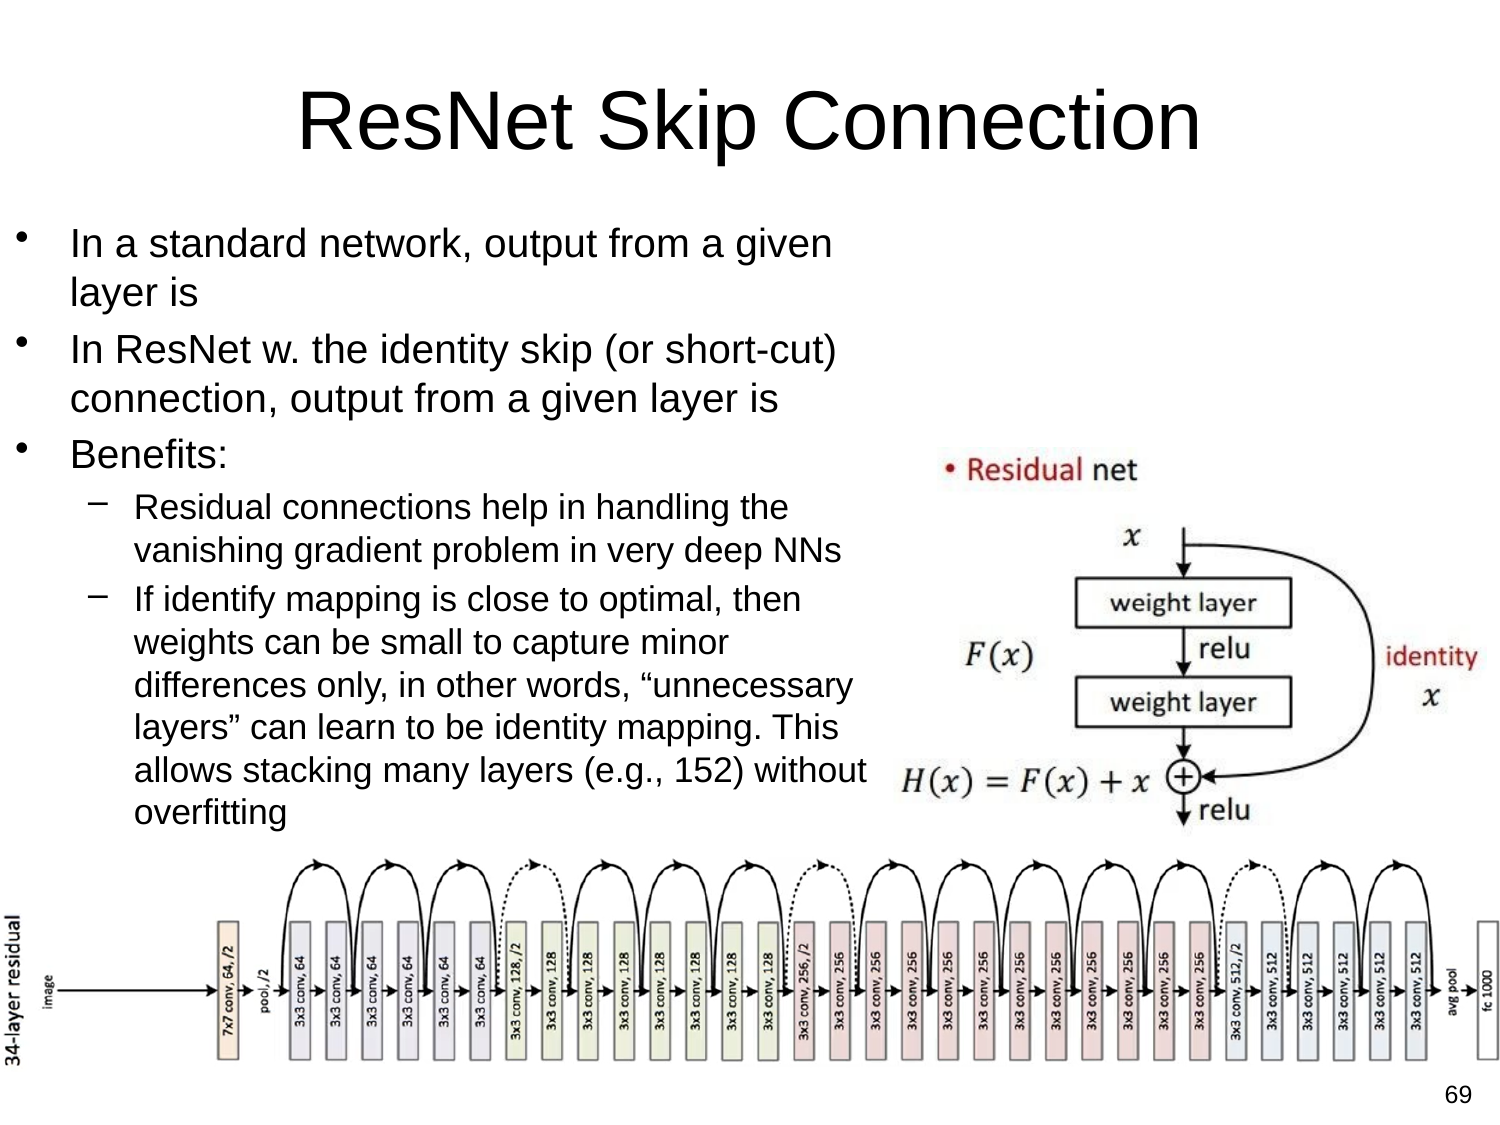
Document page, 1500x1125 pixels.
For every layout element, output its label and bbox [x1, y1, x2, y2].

slide_number [1137, 1072, 1488, 1112]
title [74, 44, 1426, 188]
picture [0, 857, 1500, 1072]
text_box [893, 447, 1487, 838]
